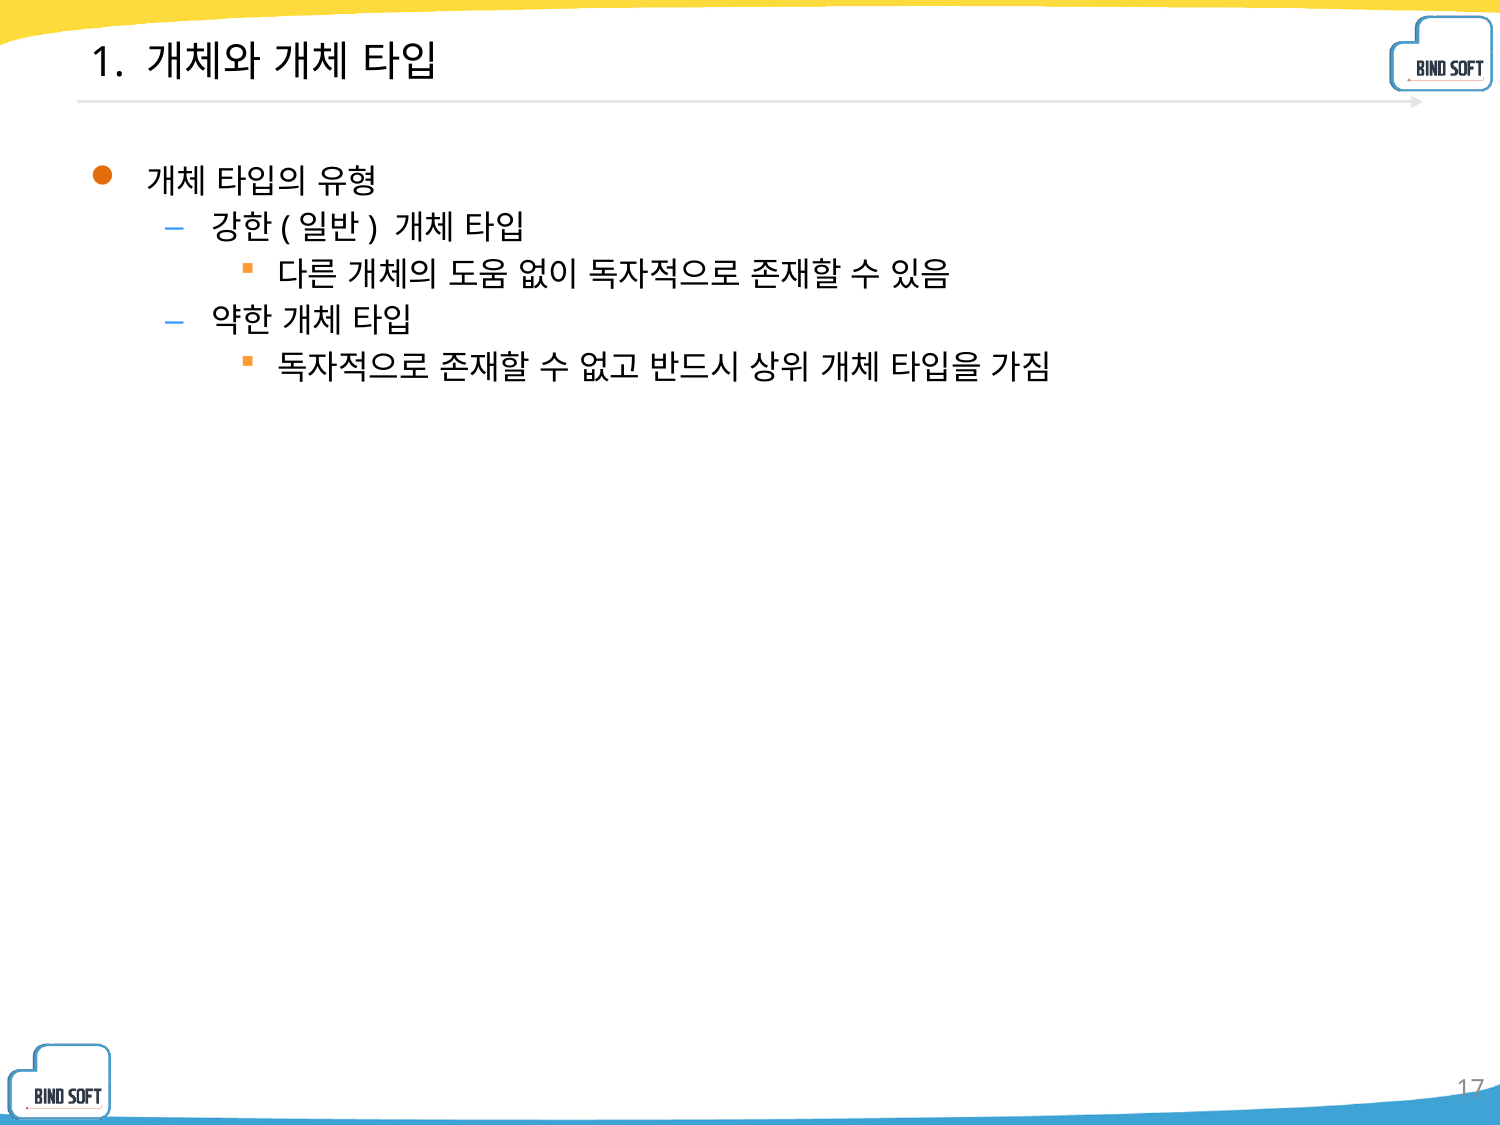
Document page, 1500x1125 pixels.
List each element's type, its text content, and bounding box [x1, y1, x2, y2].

picture [0, 0, 1500, 96]
picture [0, 1003, 1500, 1125]
list 개체 타입의 유형 강한(일반) 개체 타입 다른 개체의 도움 없이 독자적으로 존재할 수 있음 약한 개체 타입 독자적으로 존재할 수 없고 반드시 상위 개체 타입을 가짐 [75, 152, 1425, 806]
slide_number 17 [1149, 1068, 1500, 1111]
title 1. 개체와 개체 타입 [75, 11, 1425, 108]
